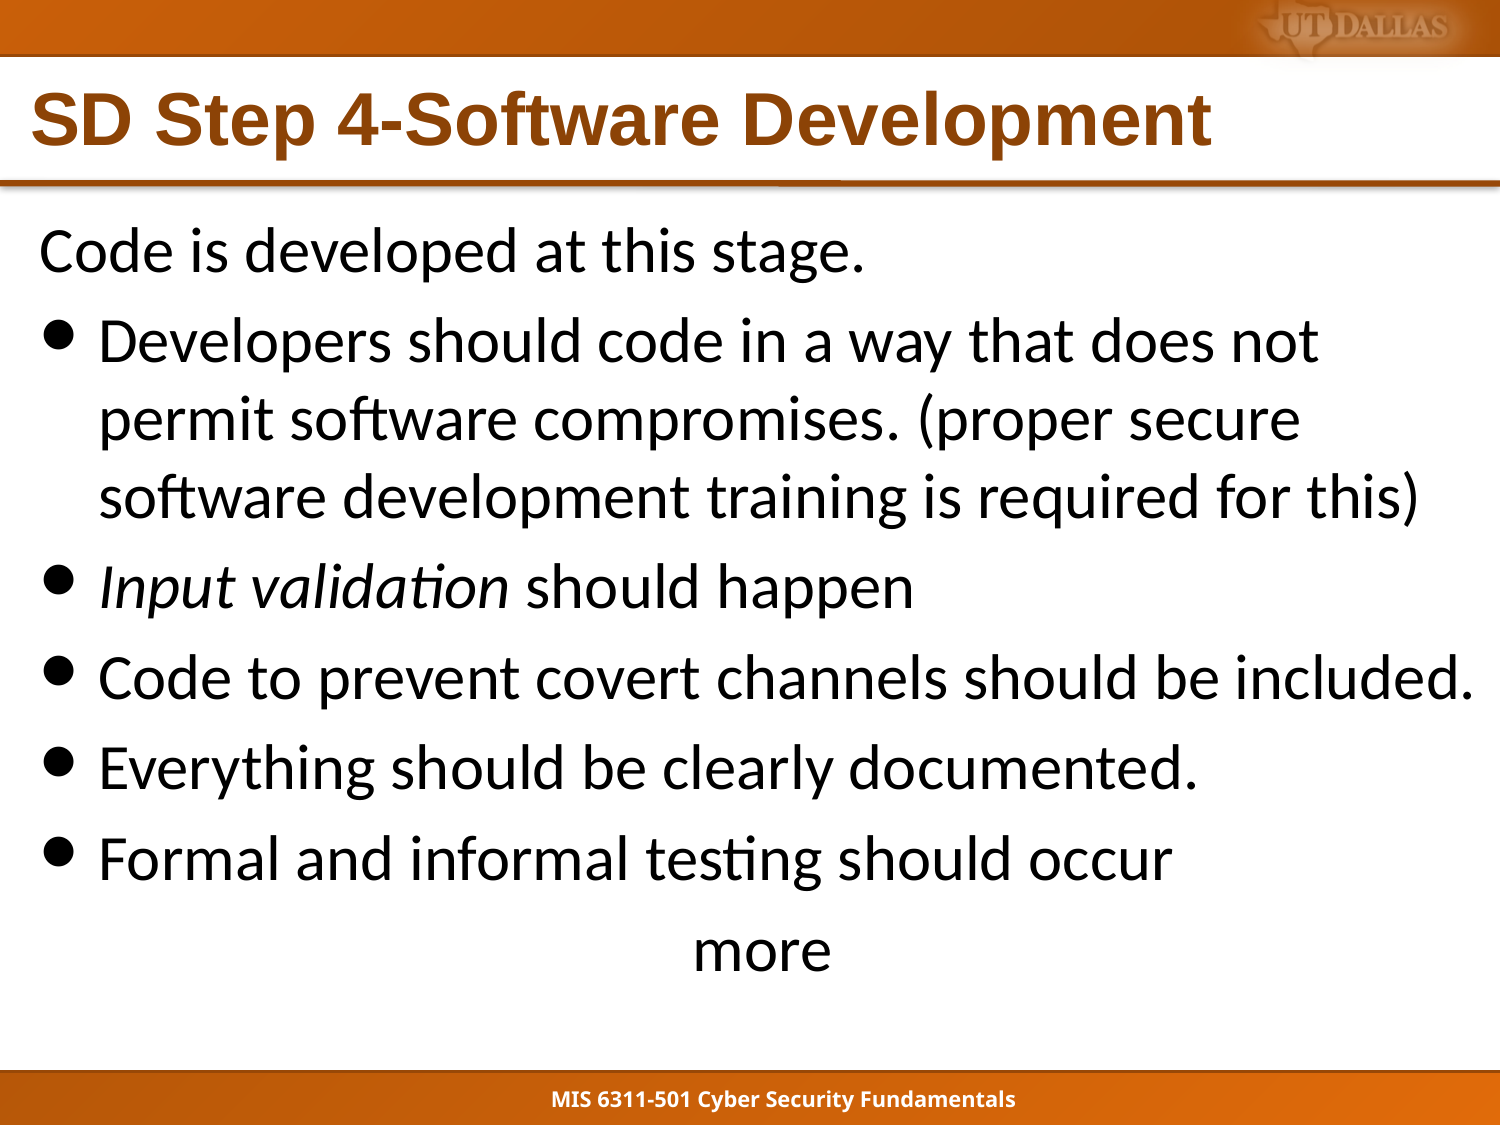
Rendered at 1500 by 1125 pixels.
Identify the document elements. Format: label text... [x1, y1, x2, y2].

list Code is developed at this stage. Developers should code in a way that does not permit software compromises. (proper secure software development training is required for this) Input validation should happen Code to prevent covert channels should be included. Everything should be clearly documented. Formal and informal testing should occur more [24, 199, 1500, 1077]
title SD Step 4-Software Development [0, 64, 1500, 178]
picture [1218, 0, 1500, 64]
